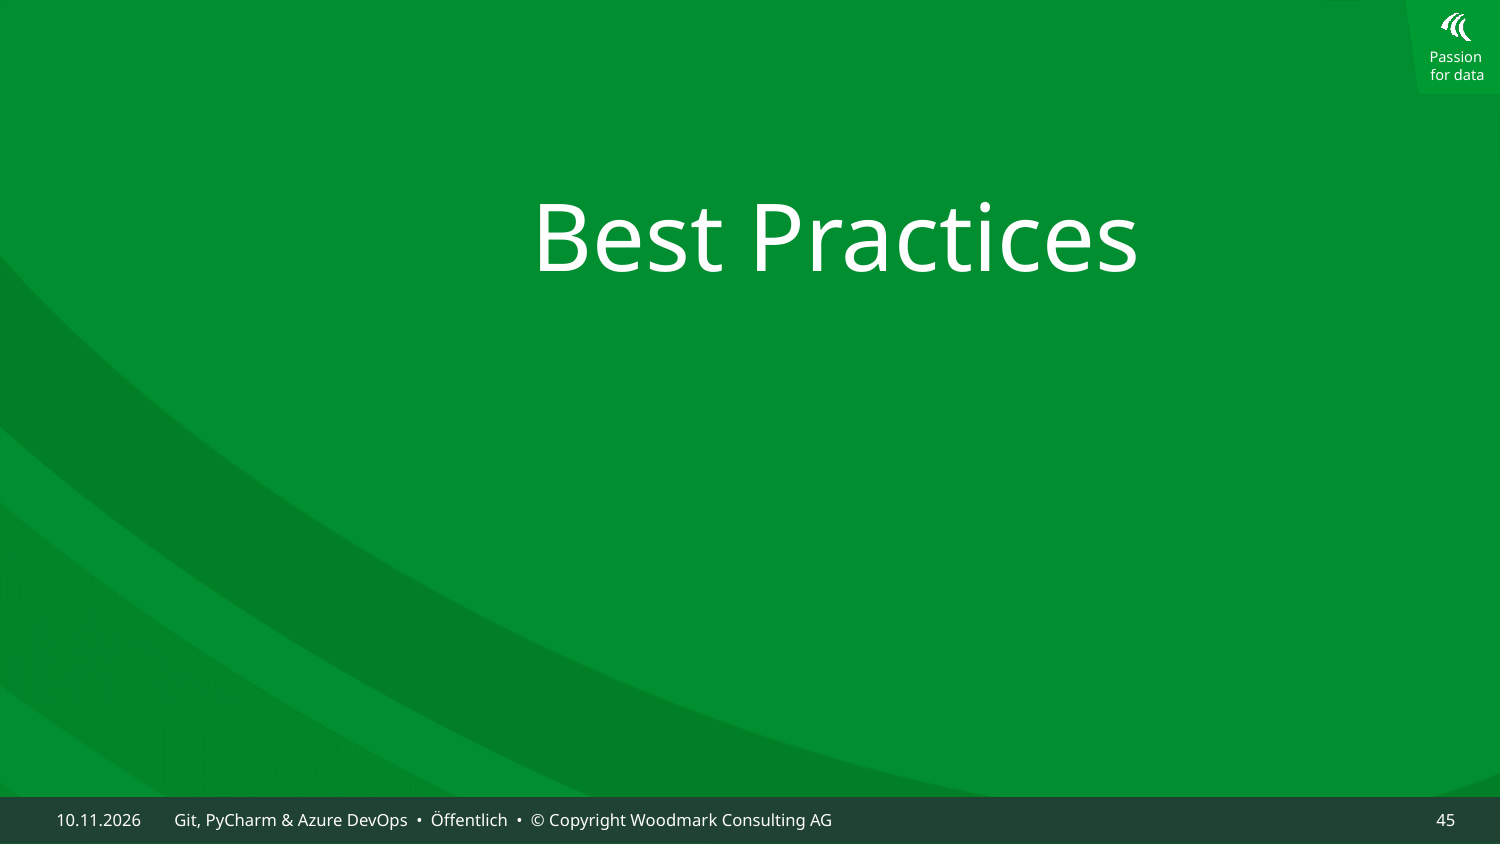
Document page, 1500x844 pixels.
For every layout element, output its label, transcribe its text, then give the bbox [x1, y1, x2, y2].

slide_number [41, 797, 159, 844]
picture [0, 0, 1500, 797]
title Best Practices [531, 177, 1409, 529]
footer Git, PyCharm & Azure DevOps • Öffentlich • © Copyright Woodmark Consulting AG [159, 797, 1075, 844]
slide_number 45 [1352, 797, 1471, 844]
